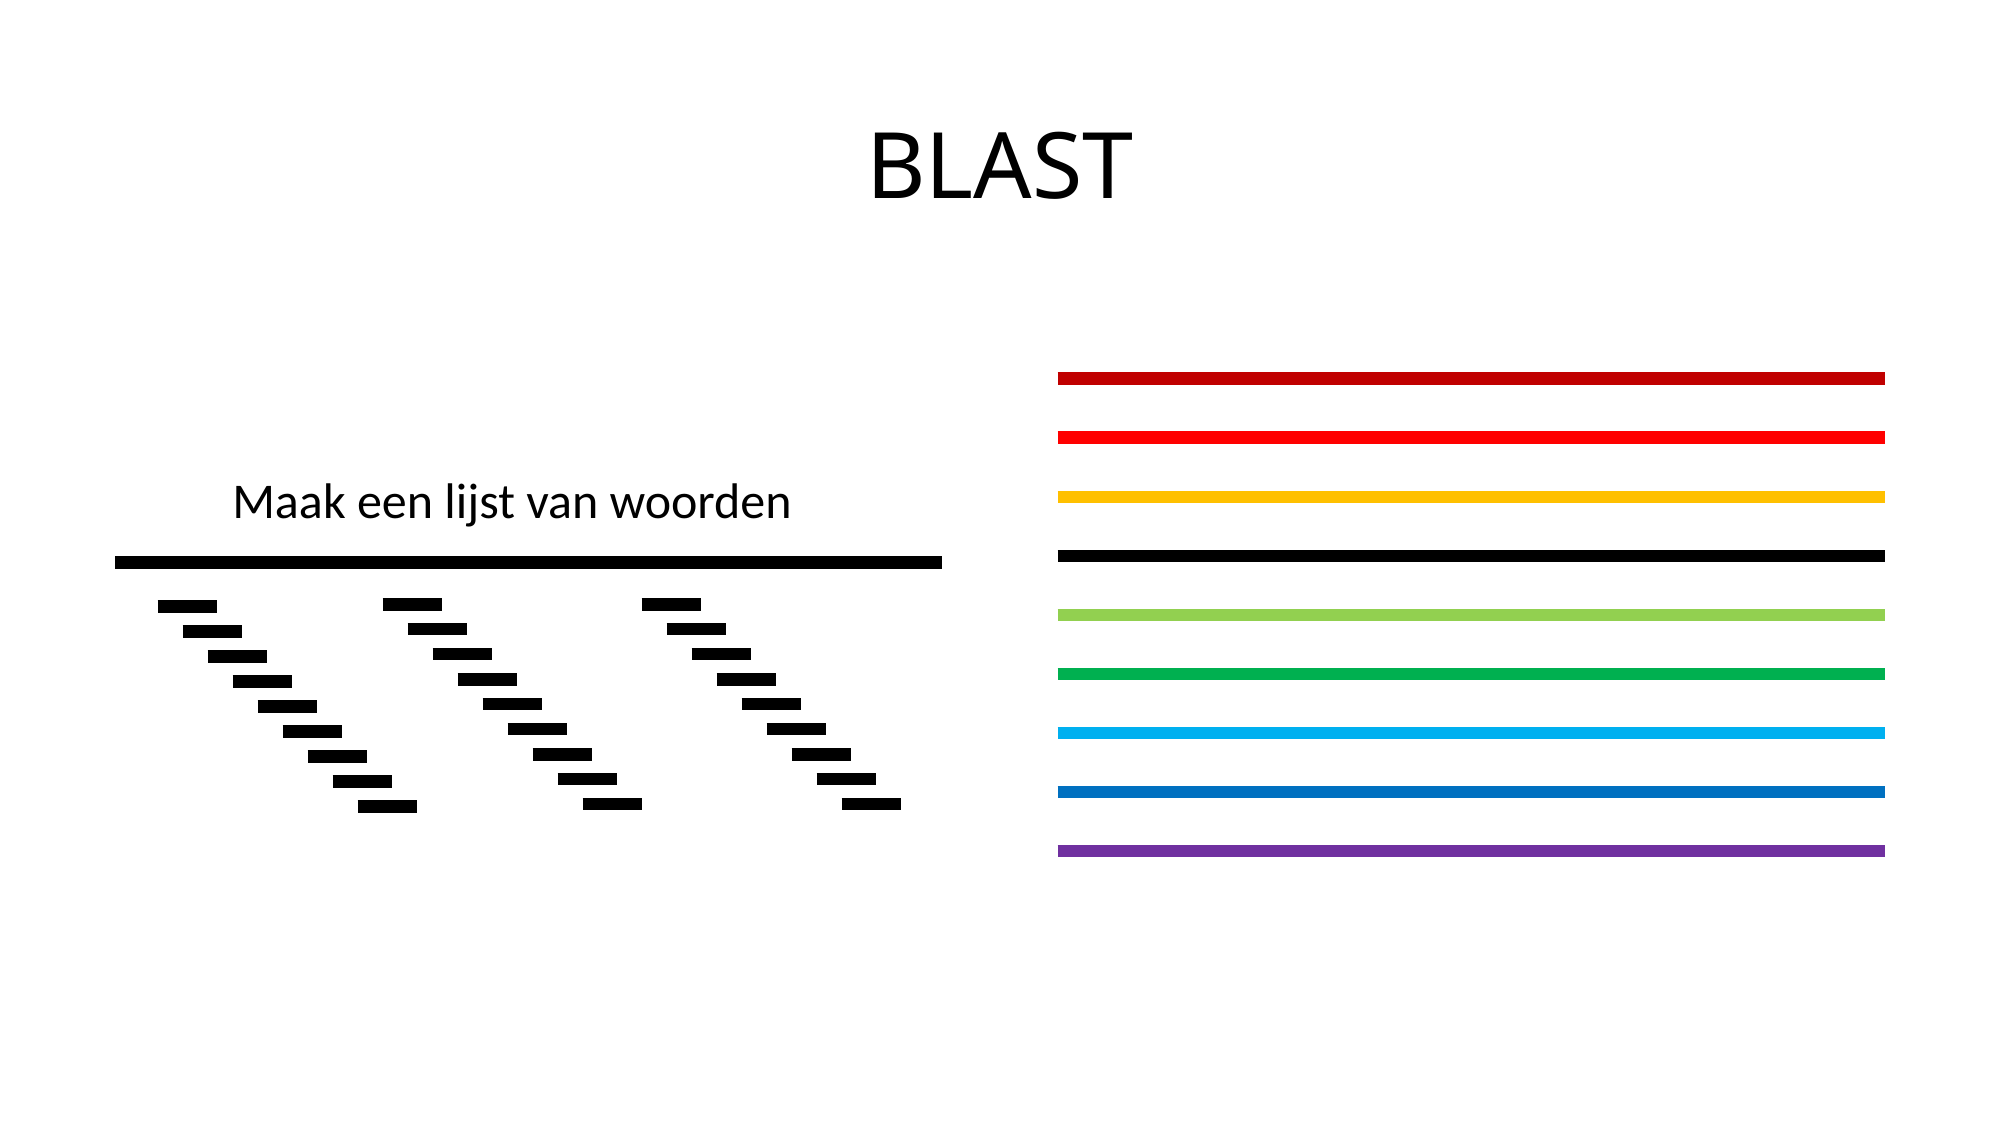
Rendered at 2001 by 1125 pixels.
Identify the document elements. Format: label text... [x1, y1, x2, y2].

title BLAST [137, 59, 1863, 278]
text_box Maak een lijst van woorden [217, 461, 807, 537]
